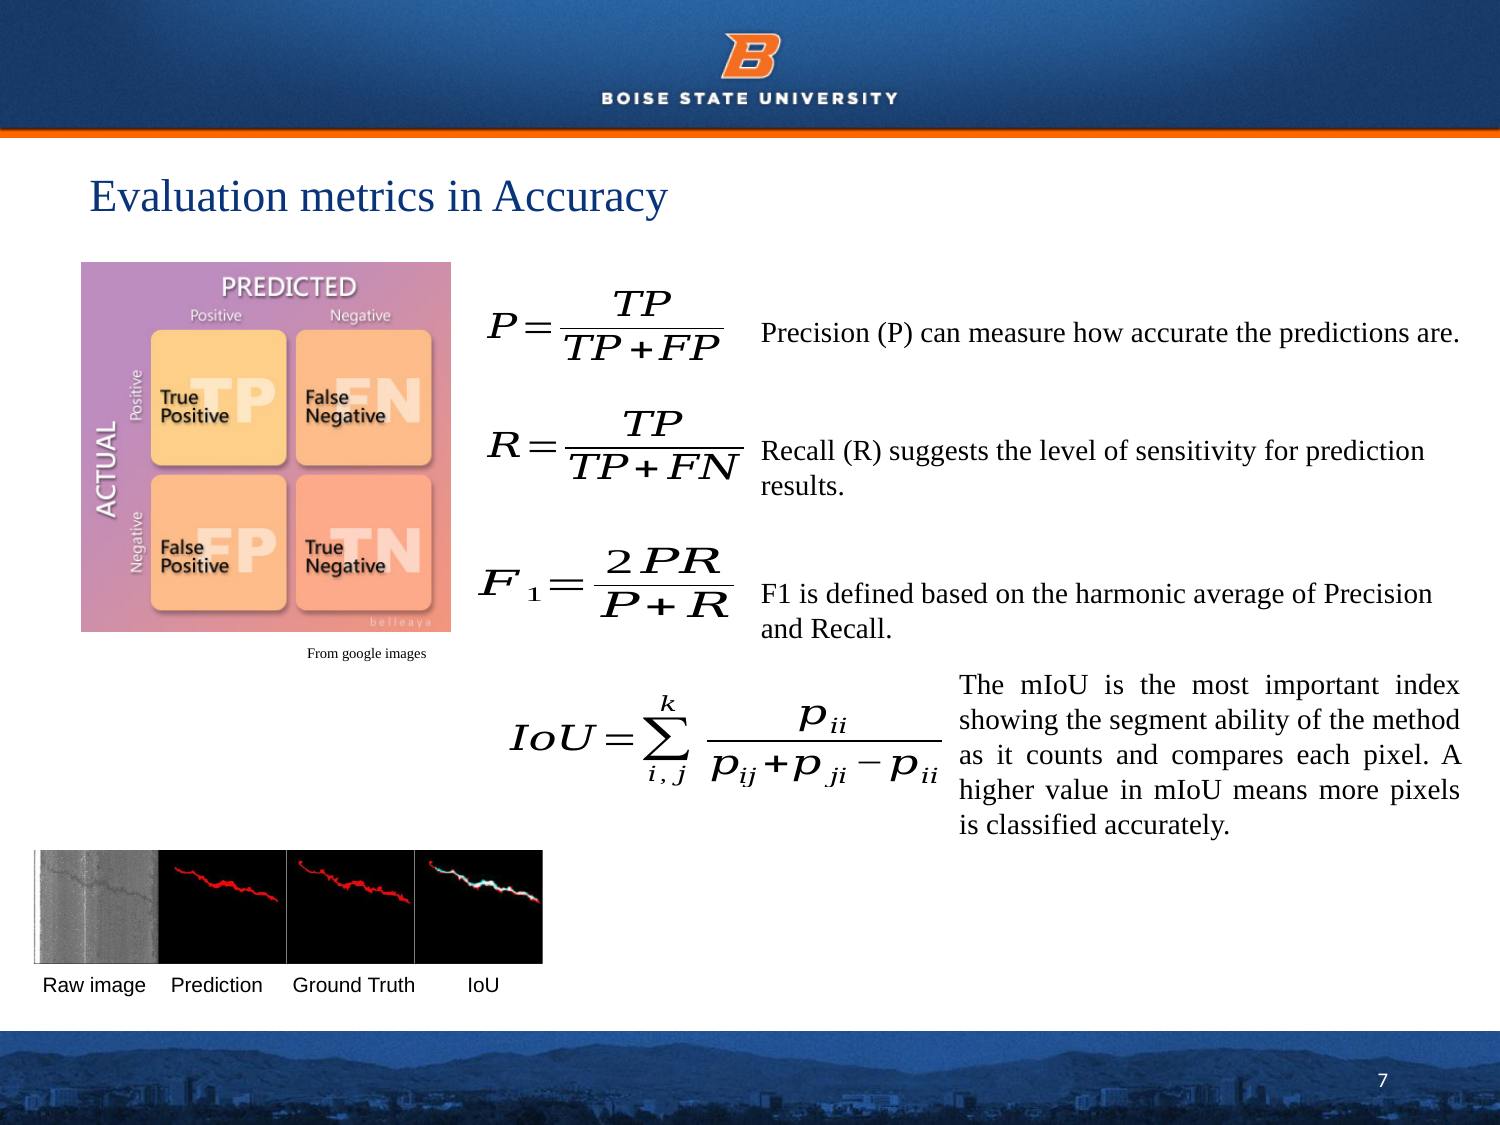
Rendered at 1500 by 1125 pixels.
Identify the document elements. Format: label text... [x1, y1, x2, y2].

picture [0, 0, 1500, 138]
text_box Ground Truth [278, 972, 431, 1004]
text_box F1 is defined based on the harmonic average of Precision and Recall. [745, 566, 1485, 652]
title Evaluation metrics in Accuracy [74, 133, 728, 252]
text_box Prediction [162, 972, 278, 1004]
text_box Raw image [27, 963, 162, 1004]
text_box IoU [452, 972, 515, 1004]
picture [33, 849, 543, 965]
text_box The mIoU is the most important index showing the segment ability of the method as it counts and compares each pixel. A higher value in mIoU means more pixels is classified accurately. [944, 658, 1476, 848]
picture [81, 262, 451, 632]
text_box Precision (P) can measure how accurate the predictions are. [745, 305, 1485, 356]
picture [0, 1031, 1500, 1125]
text_box From google images [288, 636, 484, 670]
text_box Recall (R) suggests the level of sensitivity for prediction results. [745, 423, 1496, 509]
